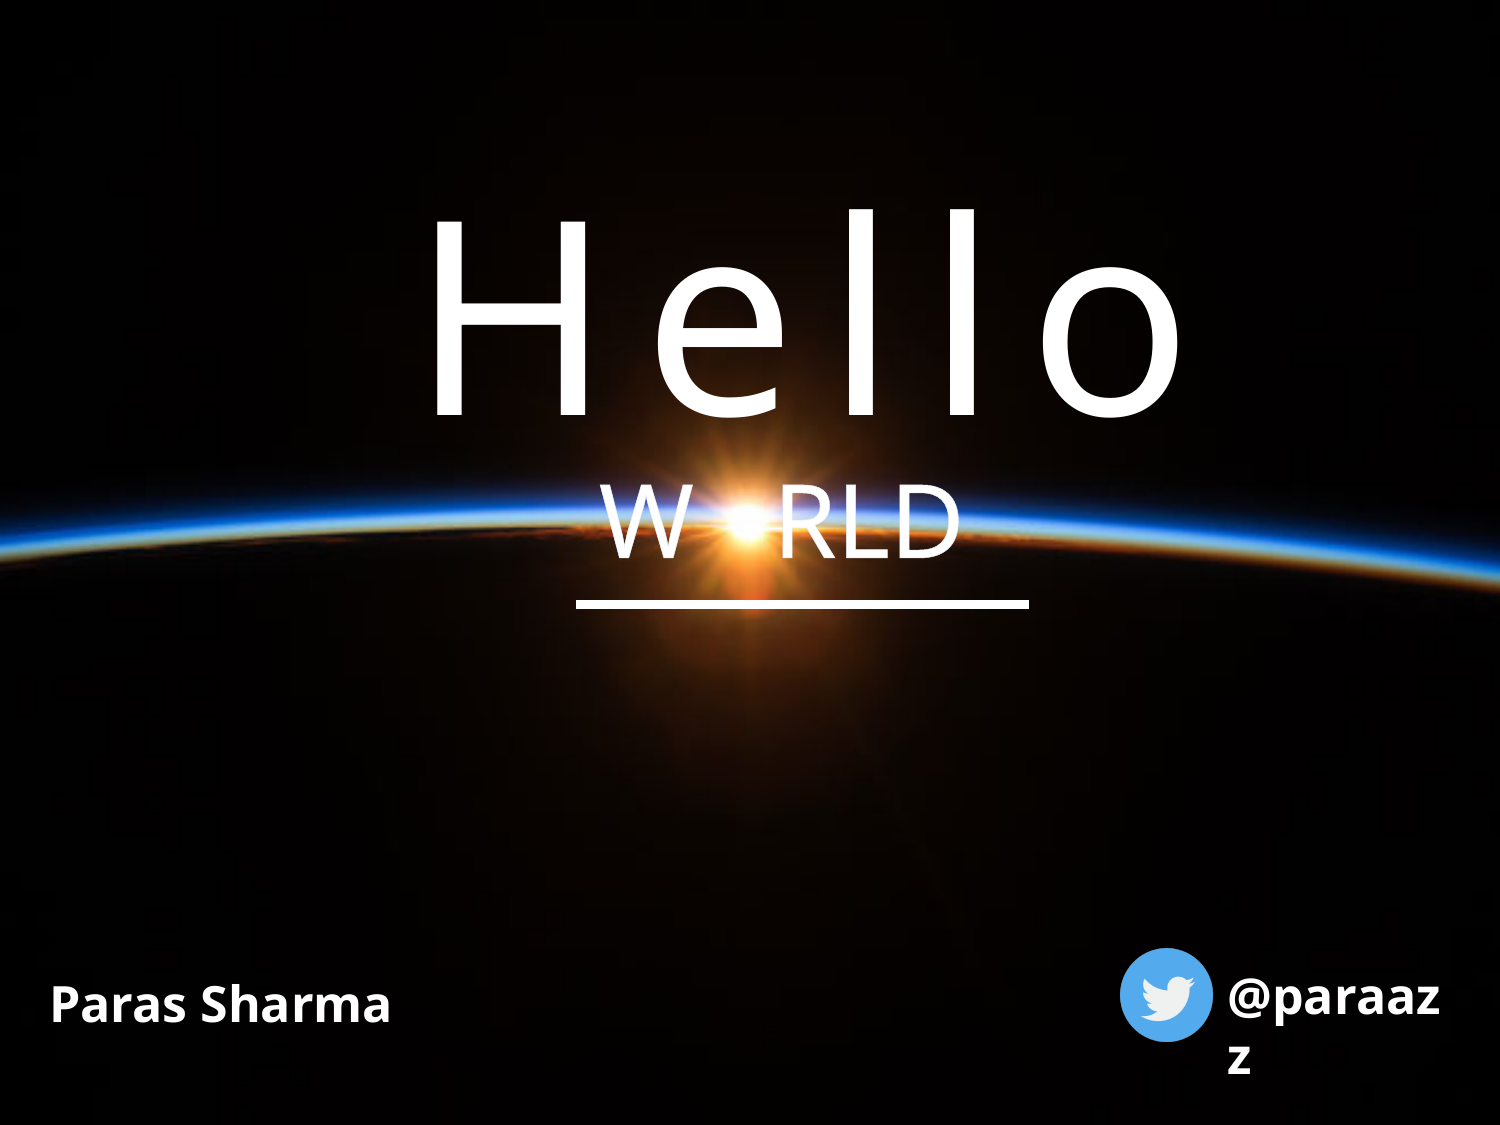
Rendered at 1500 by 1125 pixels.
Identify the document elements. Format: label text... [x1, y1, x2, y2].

text_box Paras Sharma [34, 965, 425, 1041]
text_box @paraazz [1212, 957, 1478, 1092]
picture [0, 0, 1500, 1125]
text_box W RLD [504, 448, 1101, 586]
title Hello [155, 198, 1450, 417]
